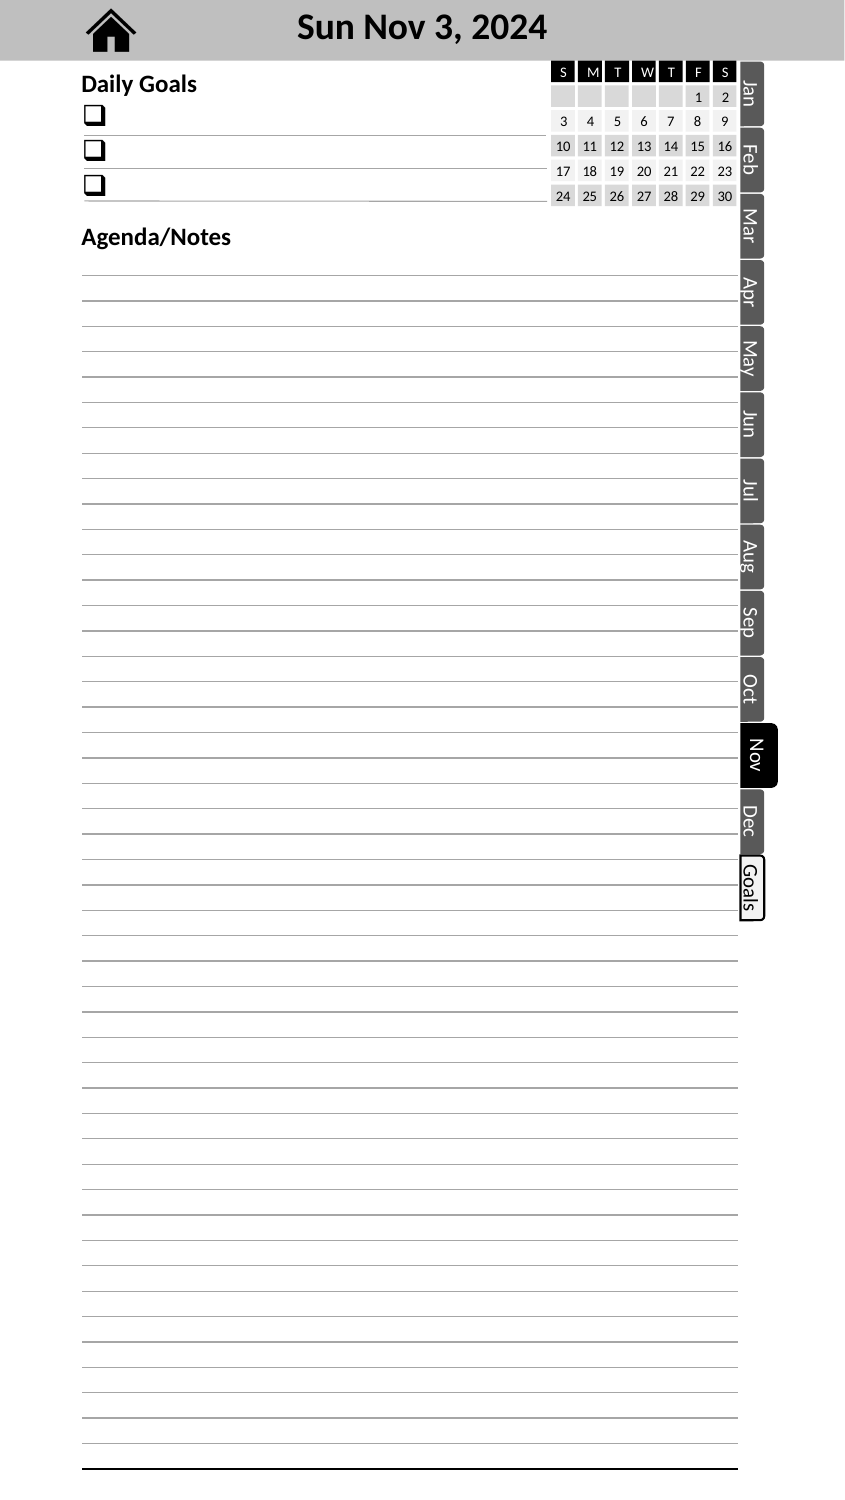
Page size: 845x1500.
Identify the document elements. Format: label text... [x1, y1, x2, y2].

list Sun Nov 3, 2024 [190, 0, 655, 61]
picture [82, 1, 140, 59]
